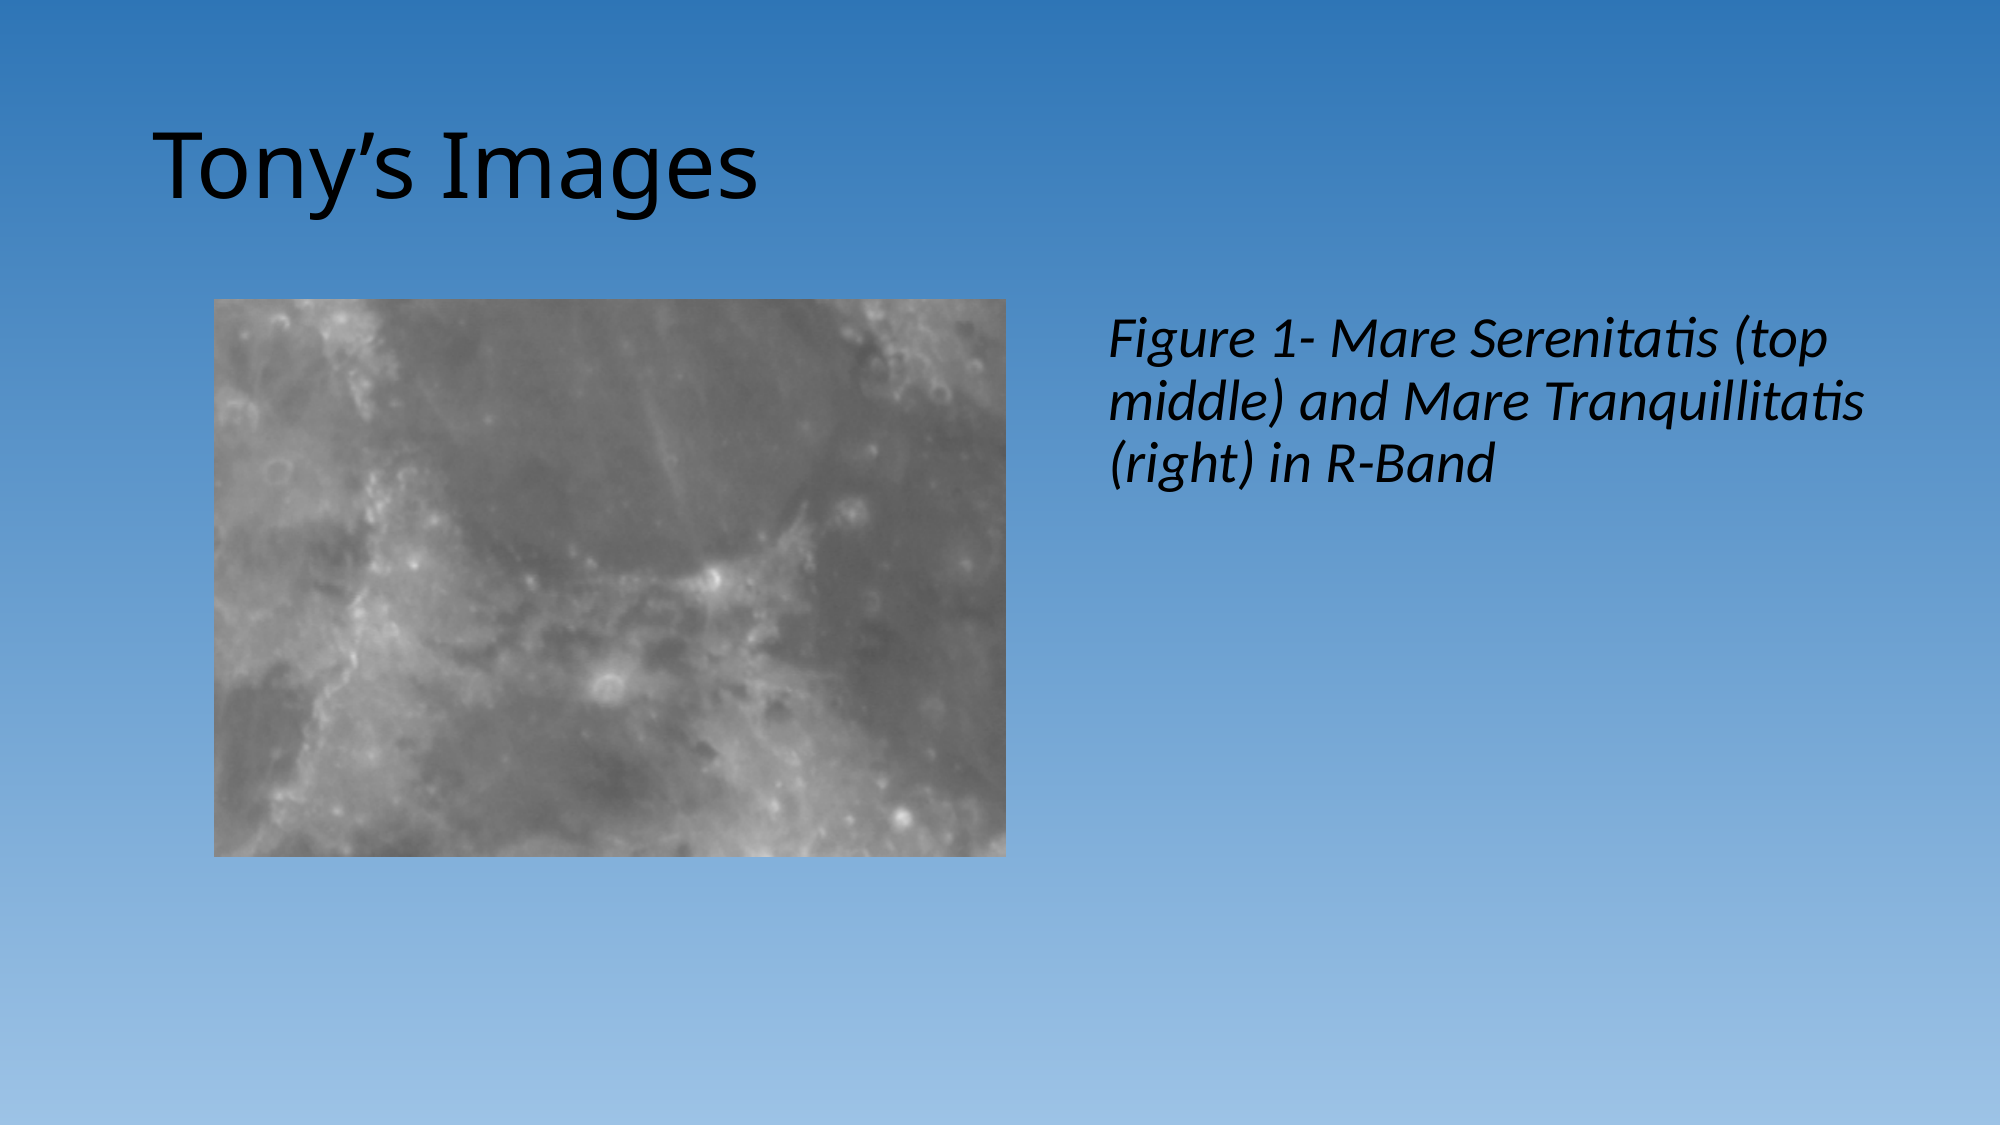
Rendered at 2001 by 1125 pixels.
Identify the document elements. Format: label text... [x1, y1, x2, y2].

title Tony’s Images [137, 59, 1863, 278]
picture [214, 299, 1006, 857]
list Figure 1- Mare Serenitatis (top middle) and Mare Tranquillitatis (right) in R-Band [1093, 299, 1887, 1100]
